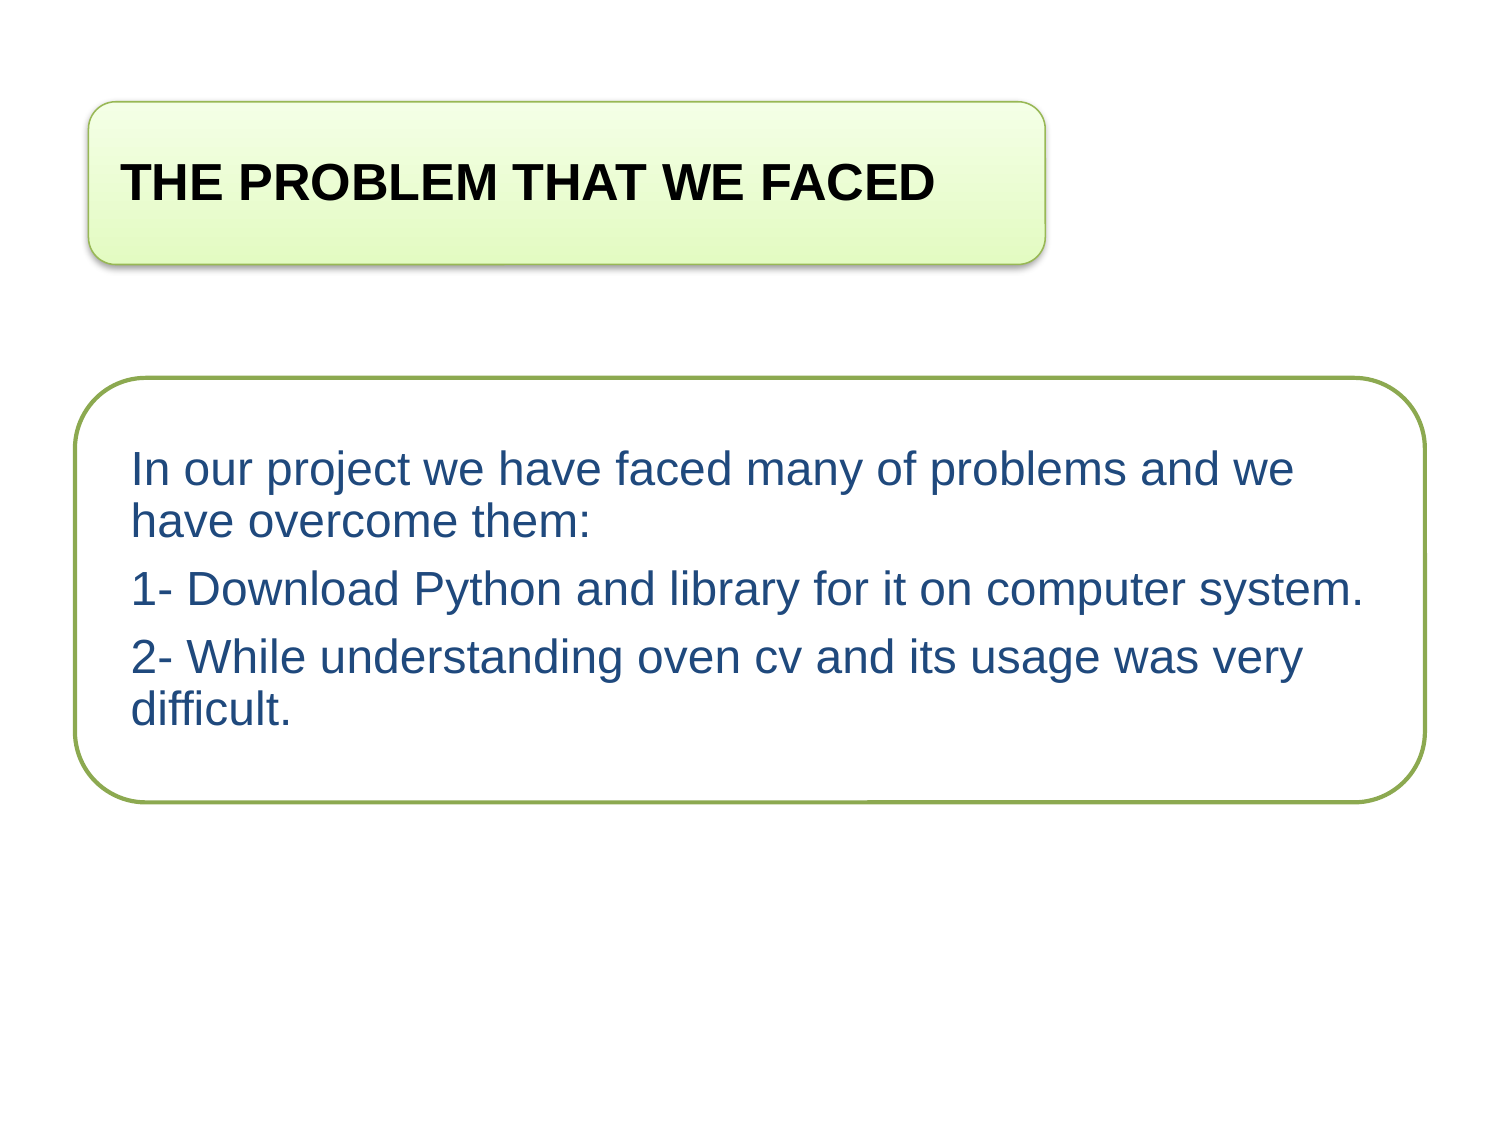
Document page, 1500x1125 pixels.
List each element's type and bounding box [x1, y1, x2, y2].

text_box [74, 262, 1426, 1006]
text_box [88, 101, 1046, 265]
